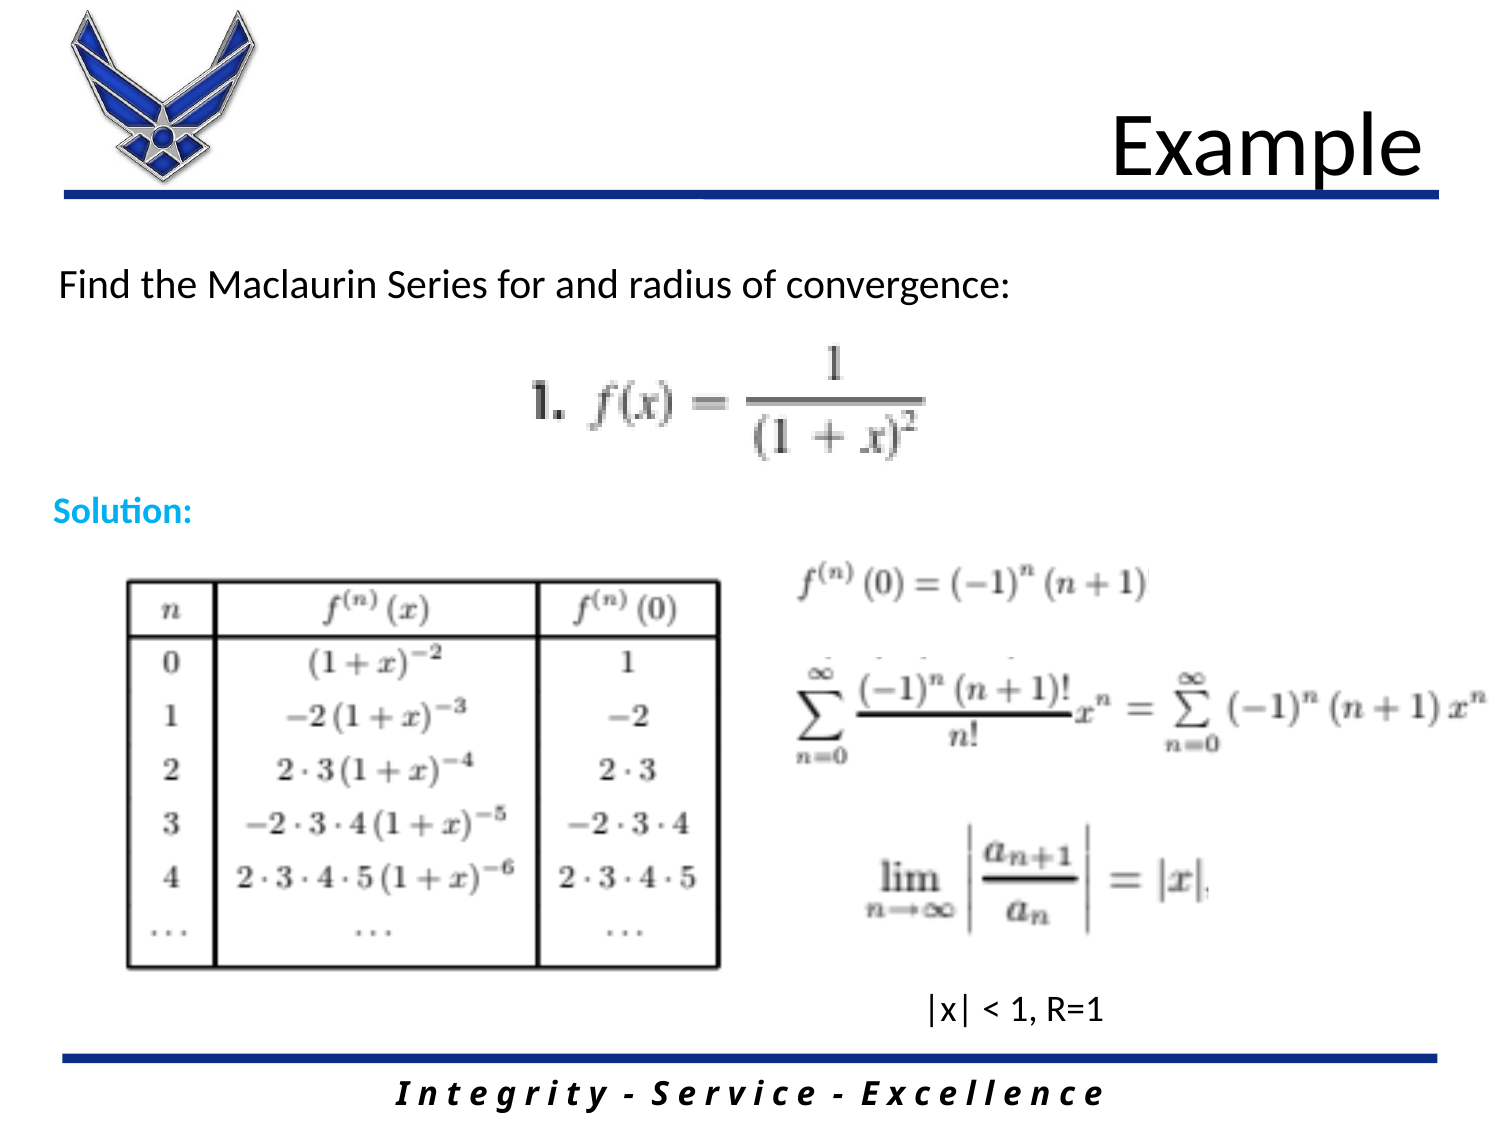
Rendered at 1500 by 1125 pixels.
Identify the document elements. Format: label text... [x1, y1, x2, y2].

text_box Solution: [38, 478, 208, 539]
title Example [270, 45, 1440, 233]
picture [795, 556, 1150, 607]
picture [111, 563, 733, 973]
picture [500, 317, 940, 475]
text_box |x| < 1, R=1 [908, 976, 1120, 1037]
picture [854, 804, 1209, 956]
picture [795, 654, 1495, 774]
text_box Find the Maclaurin Series for and radius of convergence: [43, 249, 1027, 314]
picture [65, 5, 261, 188]
